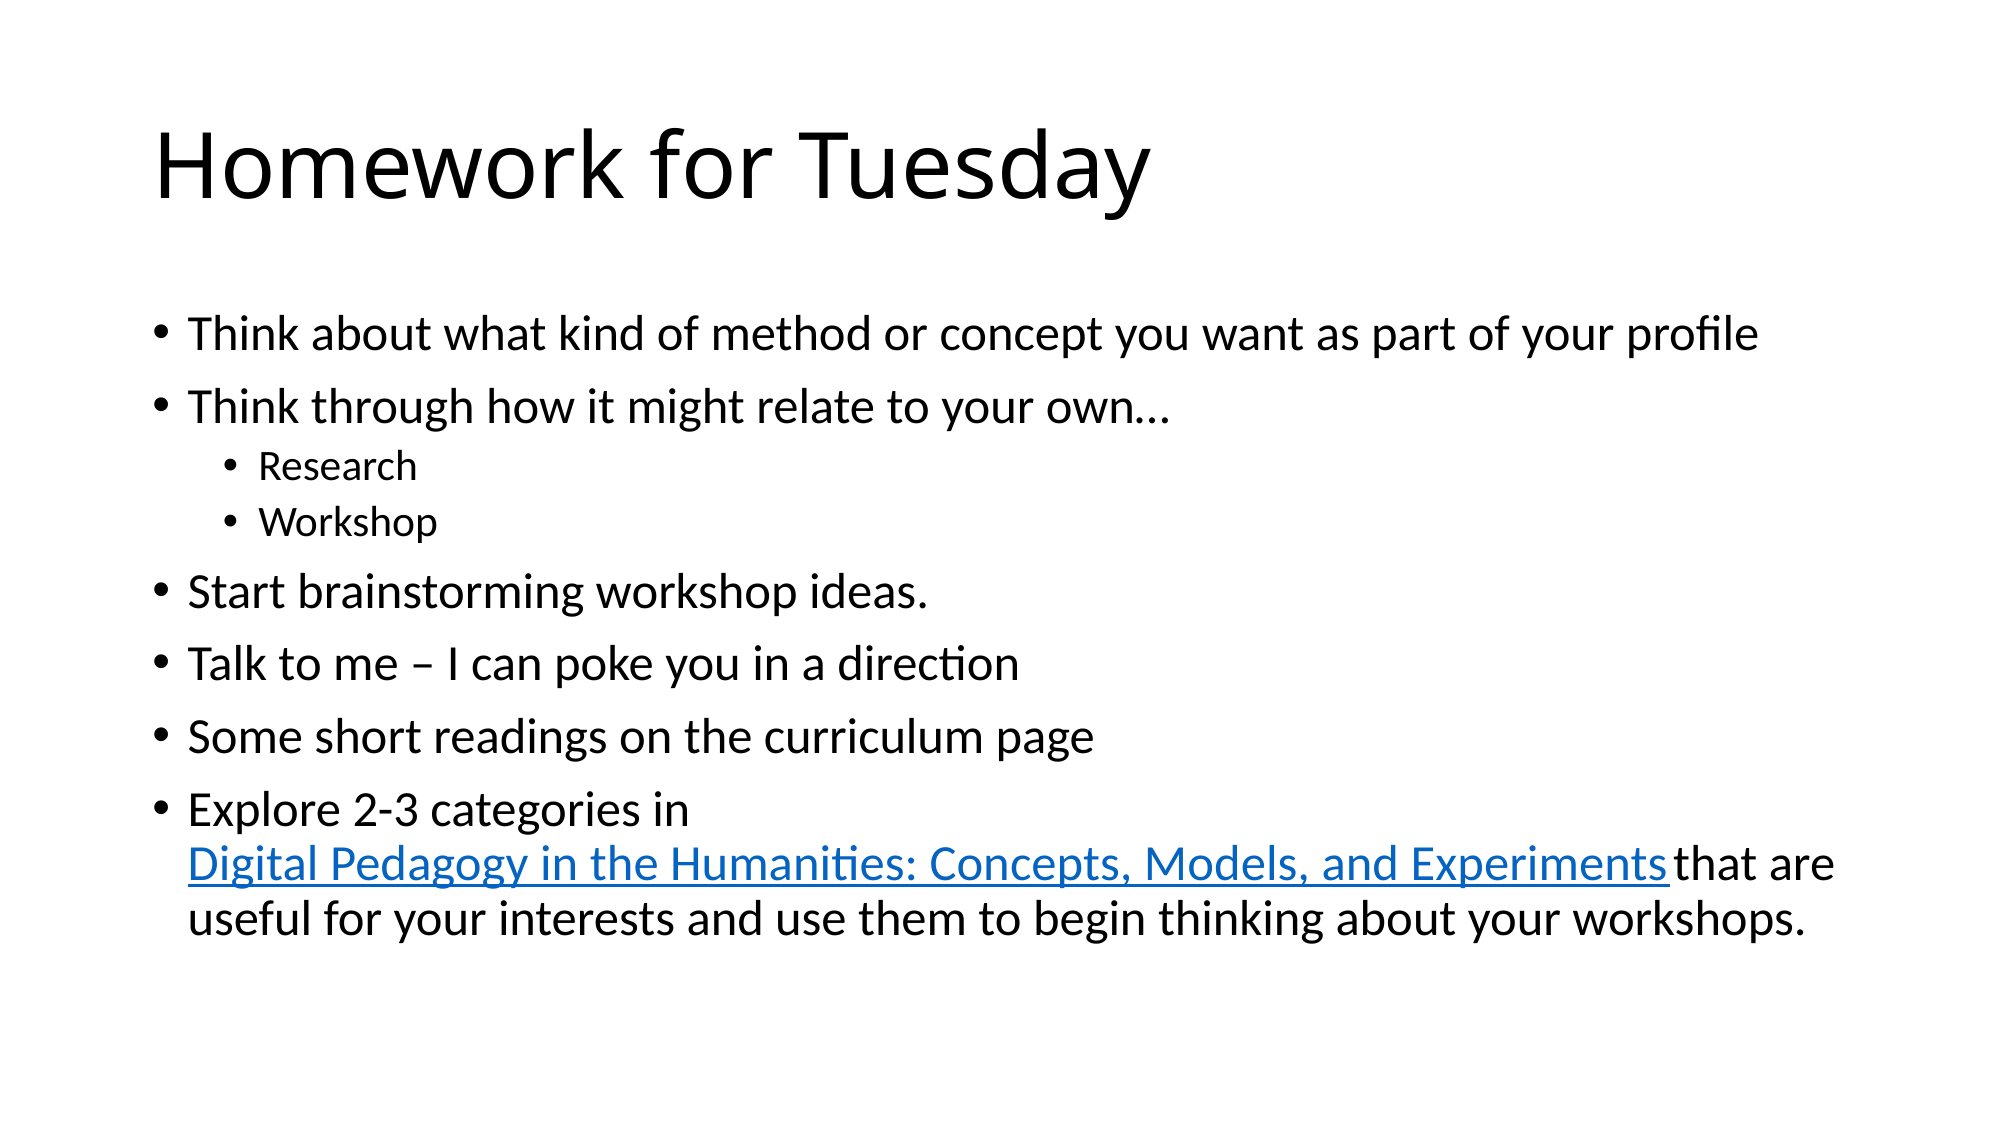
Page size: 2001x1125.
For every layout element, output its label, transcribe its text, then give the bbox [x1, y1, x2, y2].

list Think about what kind of method or concept you want as part of your profile Think through how it might relate to your own… Research Workshop Start brainstorming workshop ideas. Talk to me – I can poke you in a direction Some short readings on the curriculum page Explore 2-3 categories in Digital Pedagogy in the Humanities: Concepts, Models, and Experiments that are useful for your interests and use them to begin thinking about your workshops. [137, 299, 1863, 1014]
title Homework for Tuesday [137, 59, 1863, 278]
